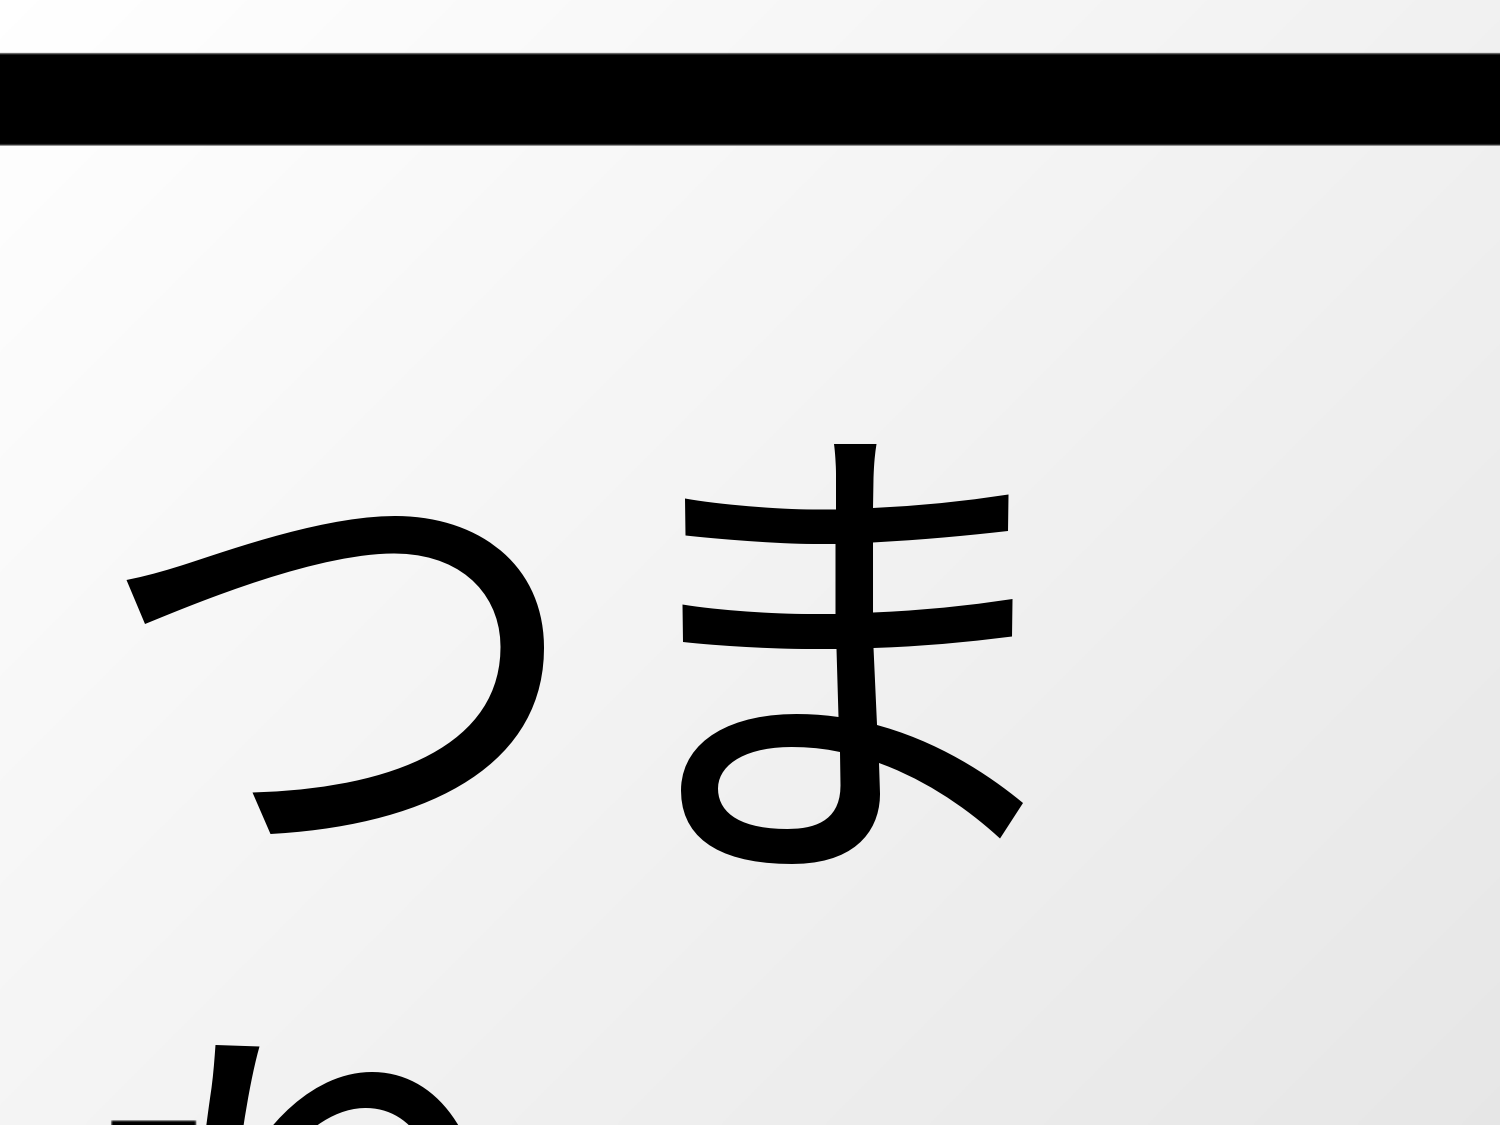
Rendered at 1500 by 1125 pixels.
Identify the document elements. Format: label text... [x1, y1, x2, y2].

picture [0, 0, 1500, 1125]
list つまり [75, 334, 1425, 934]
